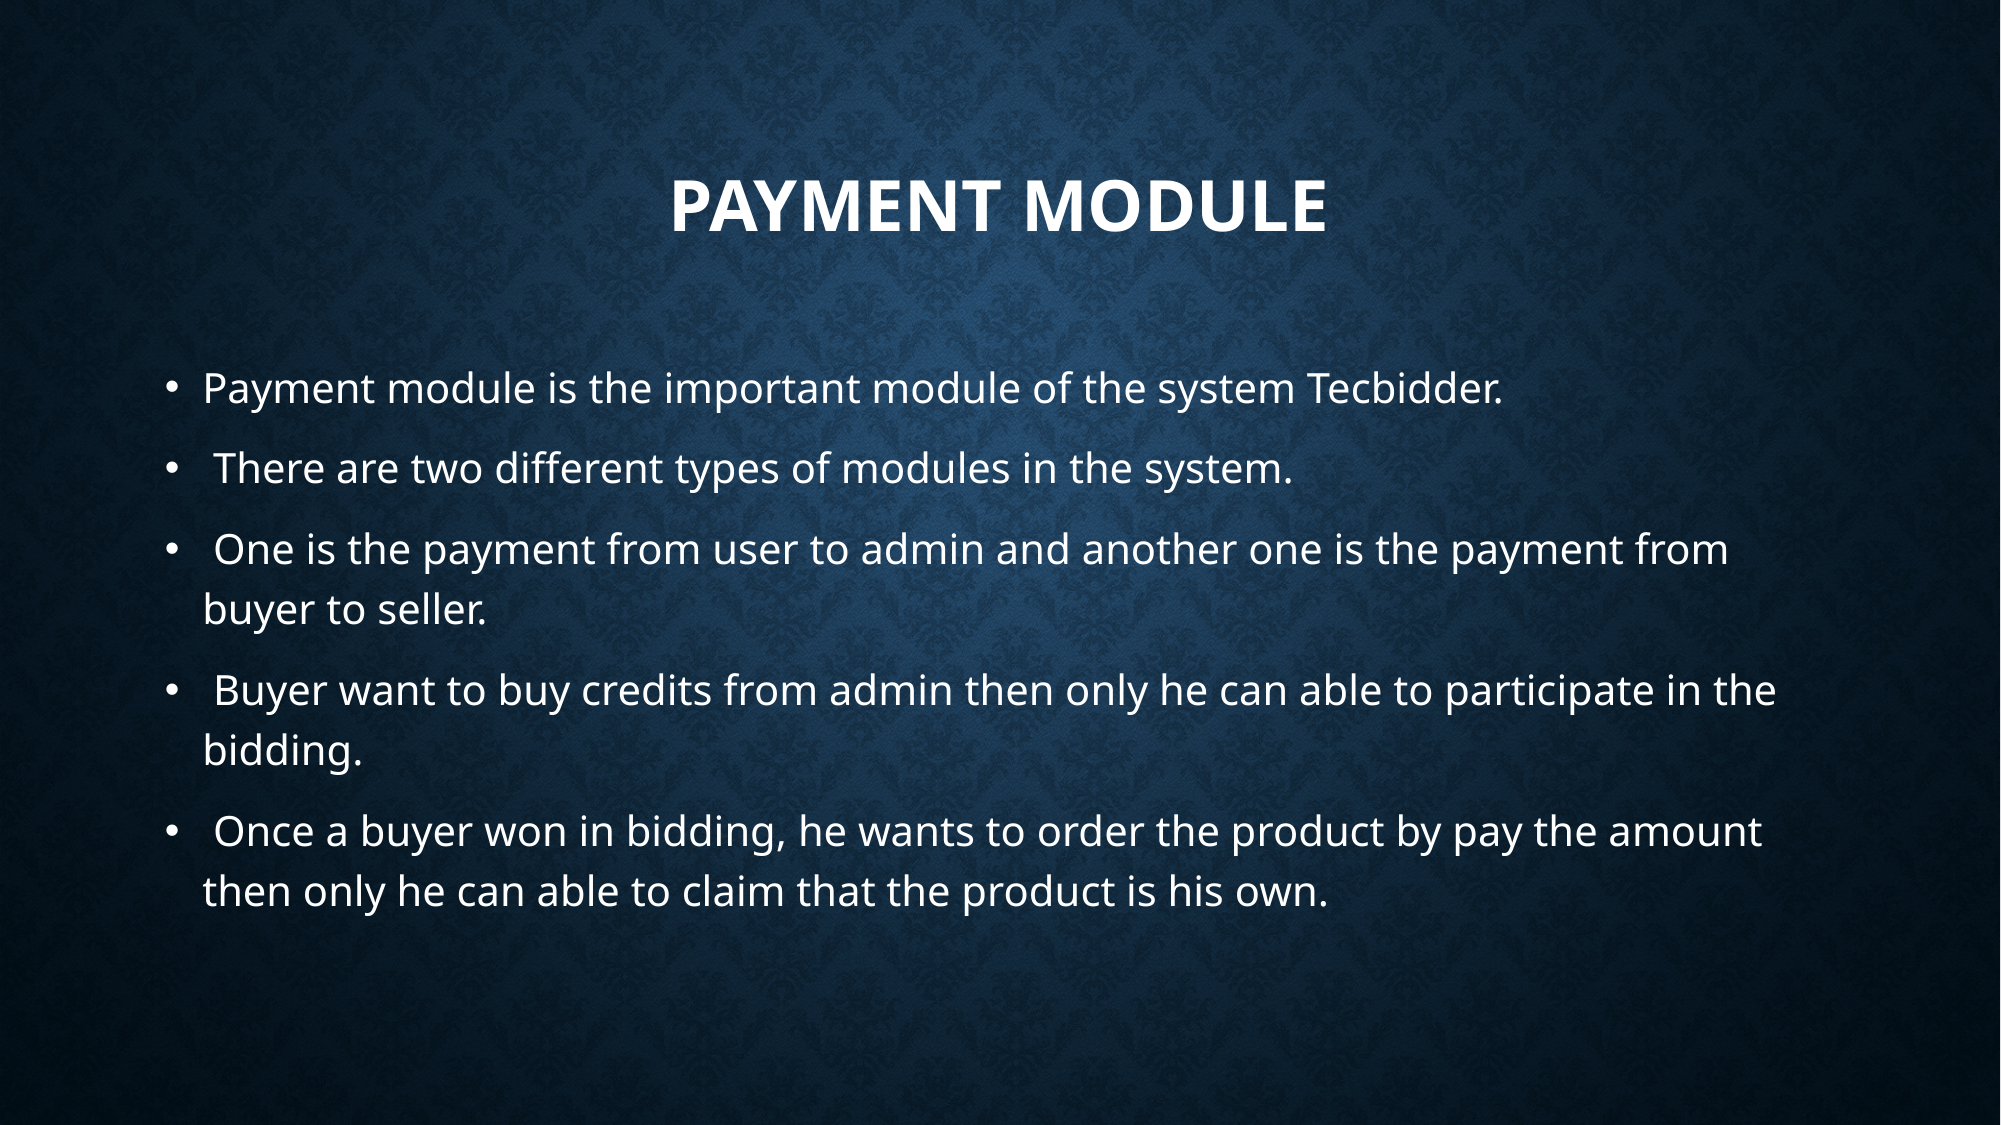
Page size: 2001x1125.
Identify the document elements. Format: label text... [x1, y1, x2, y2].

list Payment module is the important module of the system Tecbidder. There are two different types of modules in the system. One is the payment from user to admin and another one is the payment from buyer to seller. Buyer want to buy credits from admin then only he can able to participate in the bidding. Once a buyer won in bidding, he wants to order the product by pay the amount then only he can able to claim that the product is his own. [149, 343, 1849, 950]
title Payment Module [149, 99, 1849, 318]
